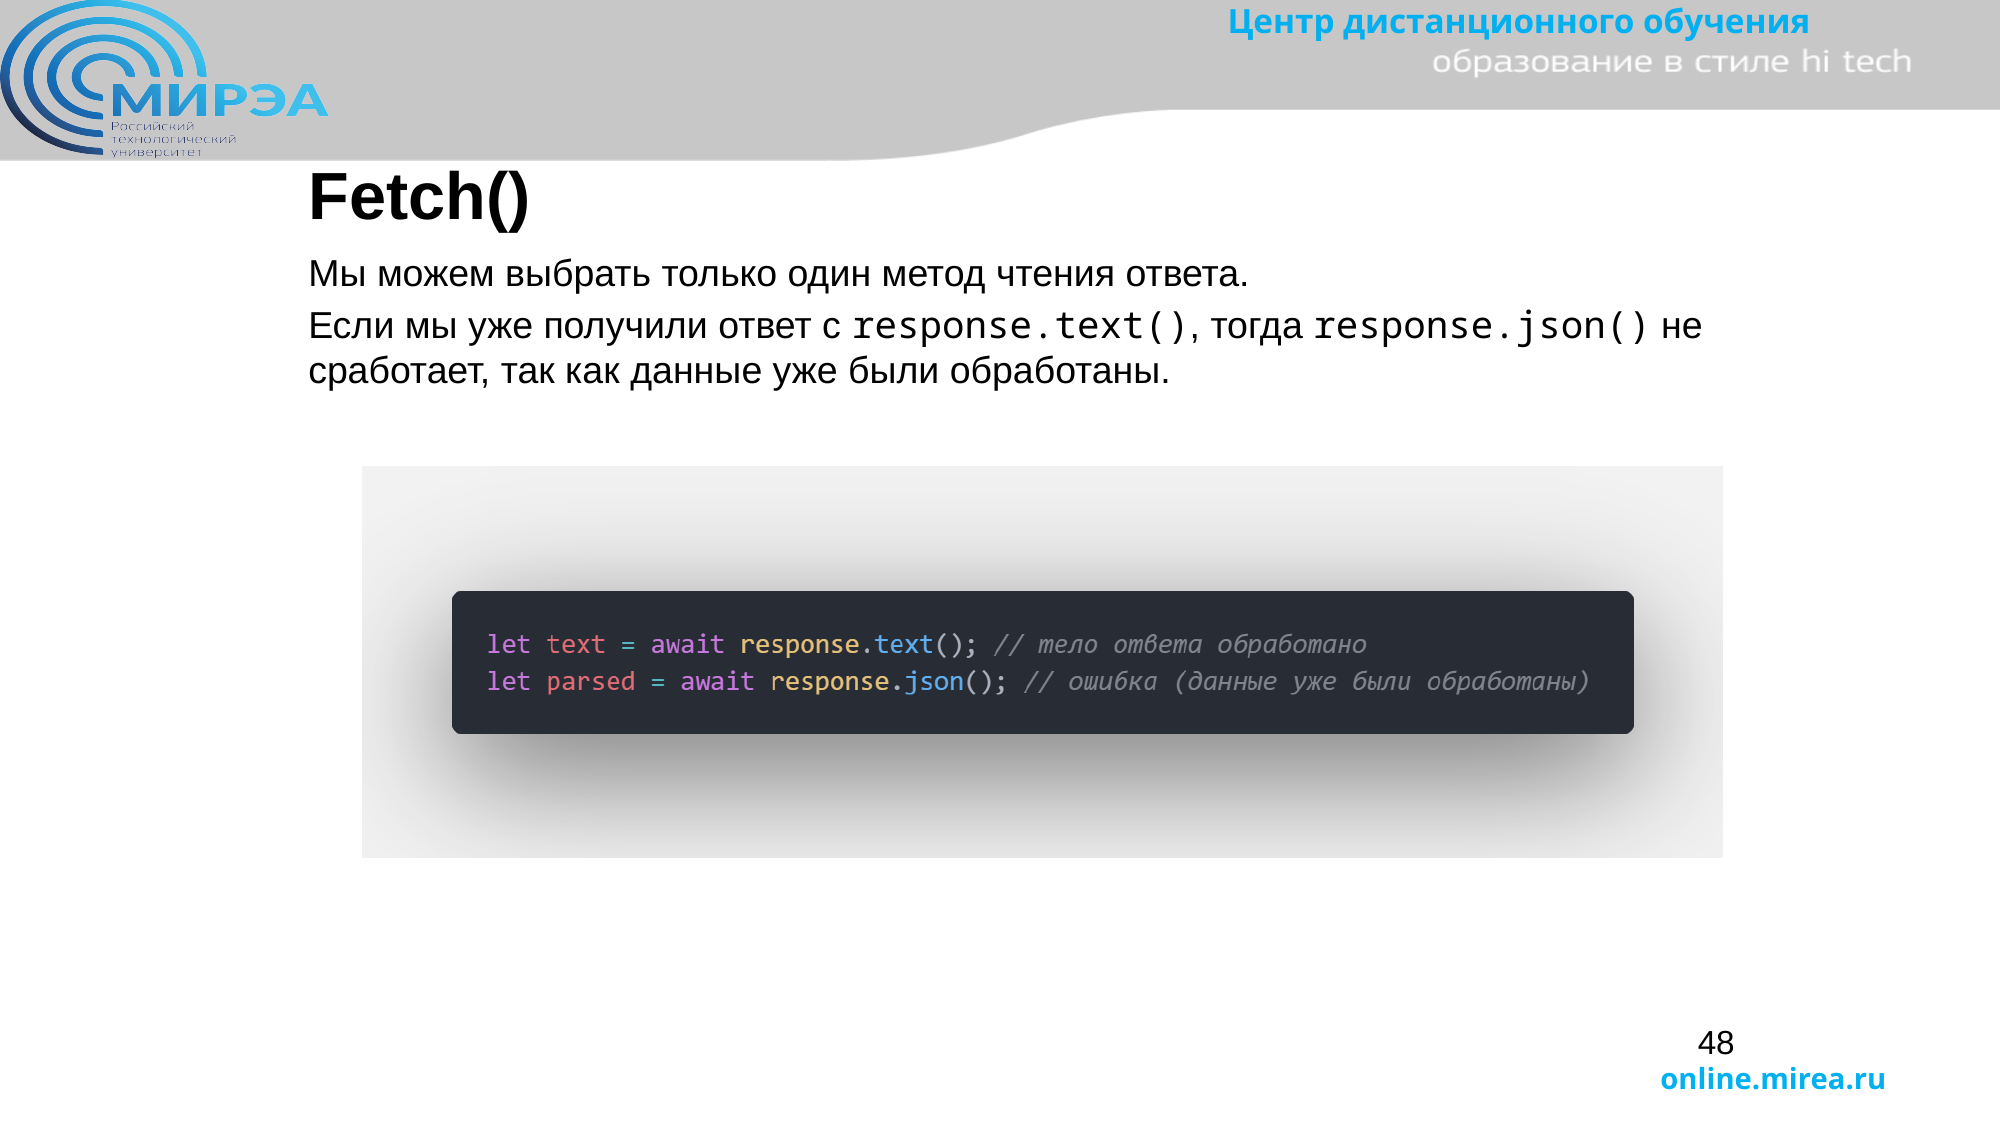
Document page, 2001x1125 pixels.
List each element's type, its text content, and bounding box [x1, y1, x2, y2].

text_box Мы можем выбрать только один метод чтения ответа. Если мы уже получили ответ с response.text(), тогда response.json() не сработает, так как данные уже были обработаны. [293, 241, 1813, 425]
picture [0, 0, 329, 159]
picture [362, 466, 1723, 858]
text_box Fetch() [293, 145, 1794, 241]
text_box 48 [1400, 1013, 1750, 1058]
